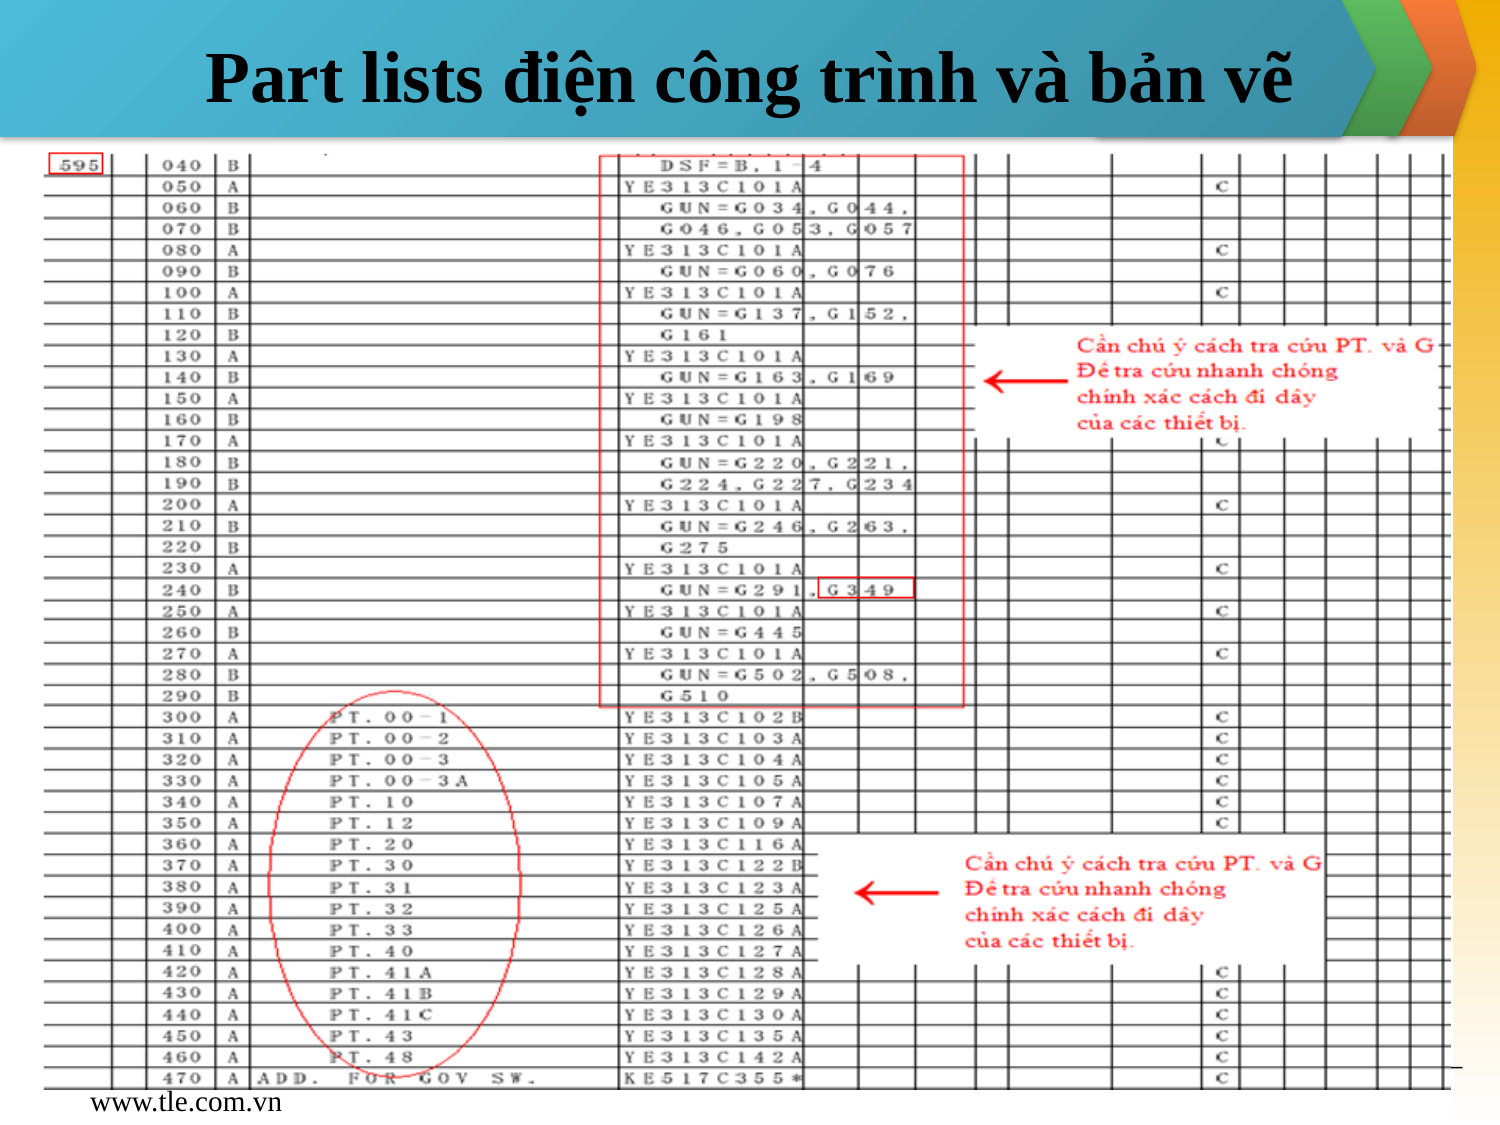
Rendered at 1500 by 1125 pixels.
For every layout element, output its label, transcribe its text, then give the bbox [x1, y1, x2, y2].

picture [41, 148, 1451, 1090]
title Part lists điện công trình và bản vẽ [75, 21, 1425, 125]
slide_number www.tle.com.vn [74, 1098, 426, 1113]
